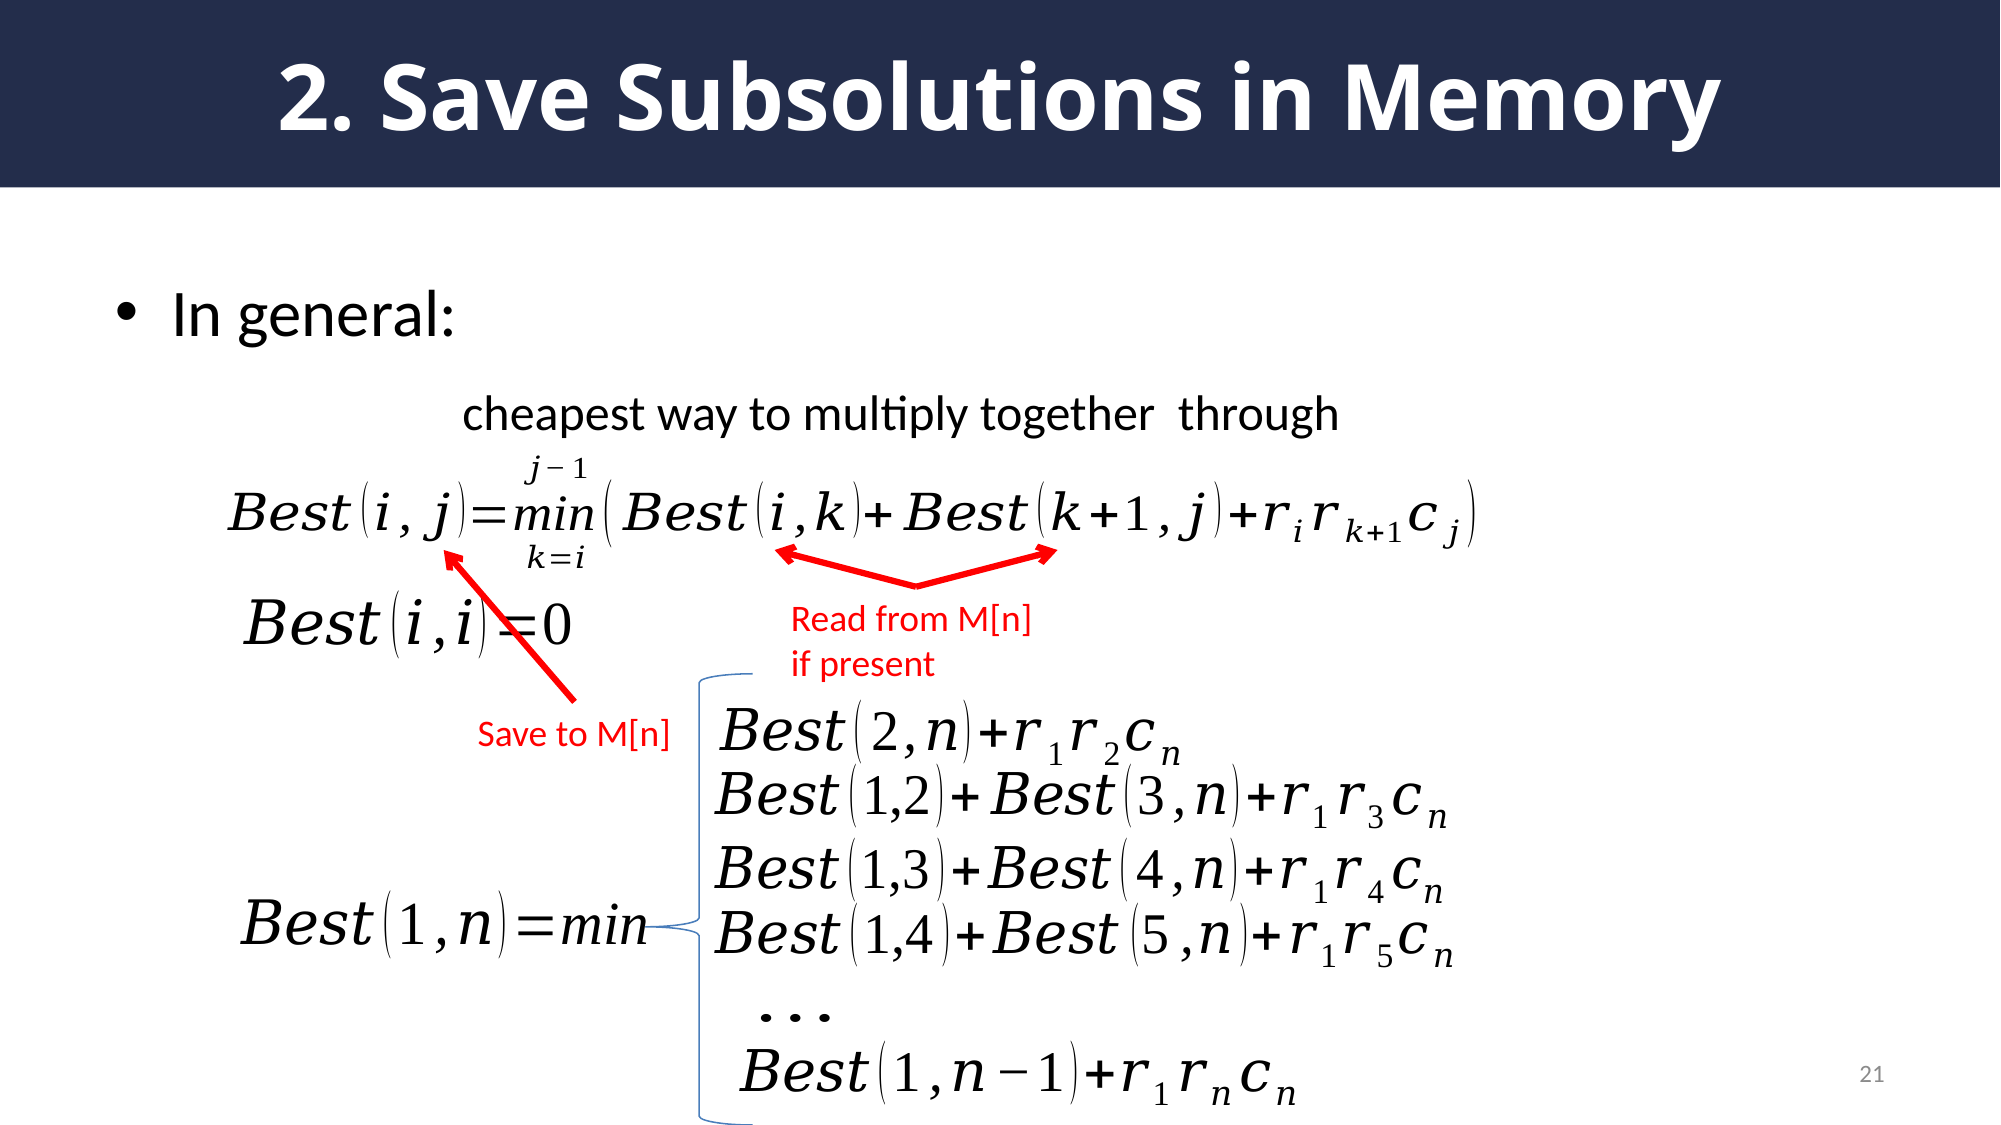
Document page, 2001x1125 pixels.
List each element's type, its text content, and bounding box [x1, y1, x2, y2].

text_box Read from M[n] if present [775, 594, 1056, 692]
list In general: [99, 262, 1900, 1005]
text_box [443, 549, 575, 703]
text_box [915, 549, 1058, 587]
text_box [774, 549, 914, 587]
title 2. Save Subsolutions in Memory [99, 24, 1900, 163]
text_box Save to M[n] [462, 701, 687, 762]
slide_number 21 [1433, 1042, 1900, 1103]
text_box [644, 672, 753, 1125]
